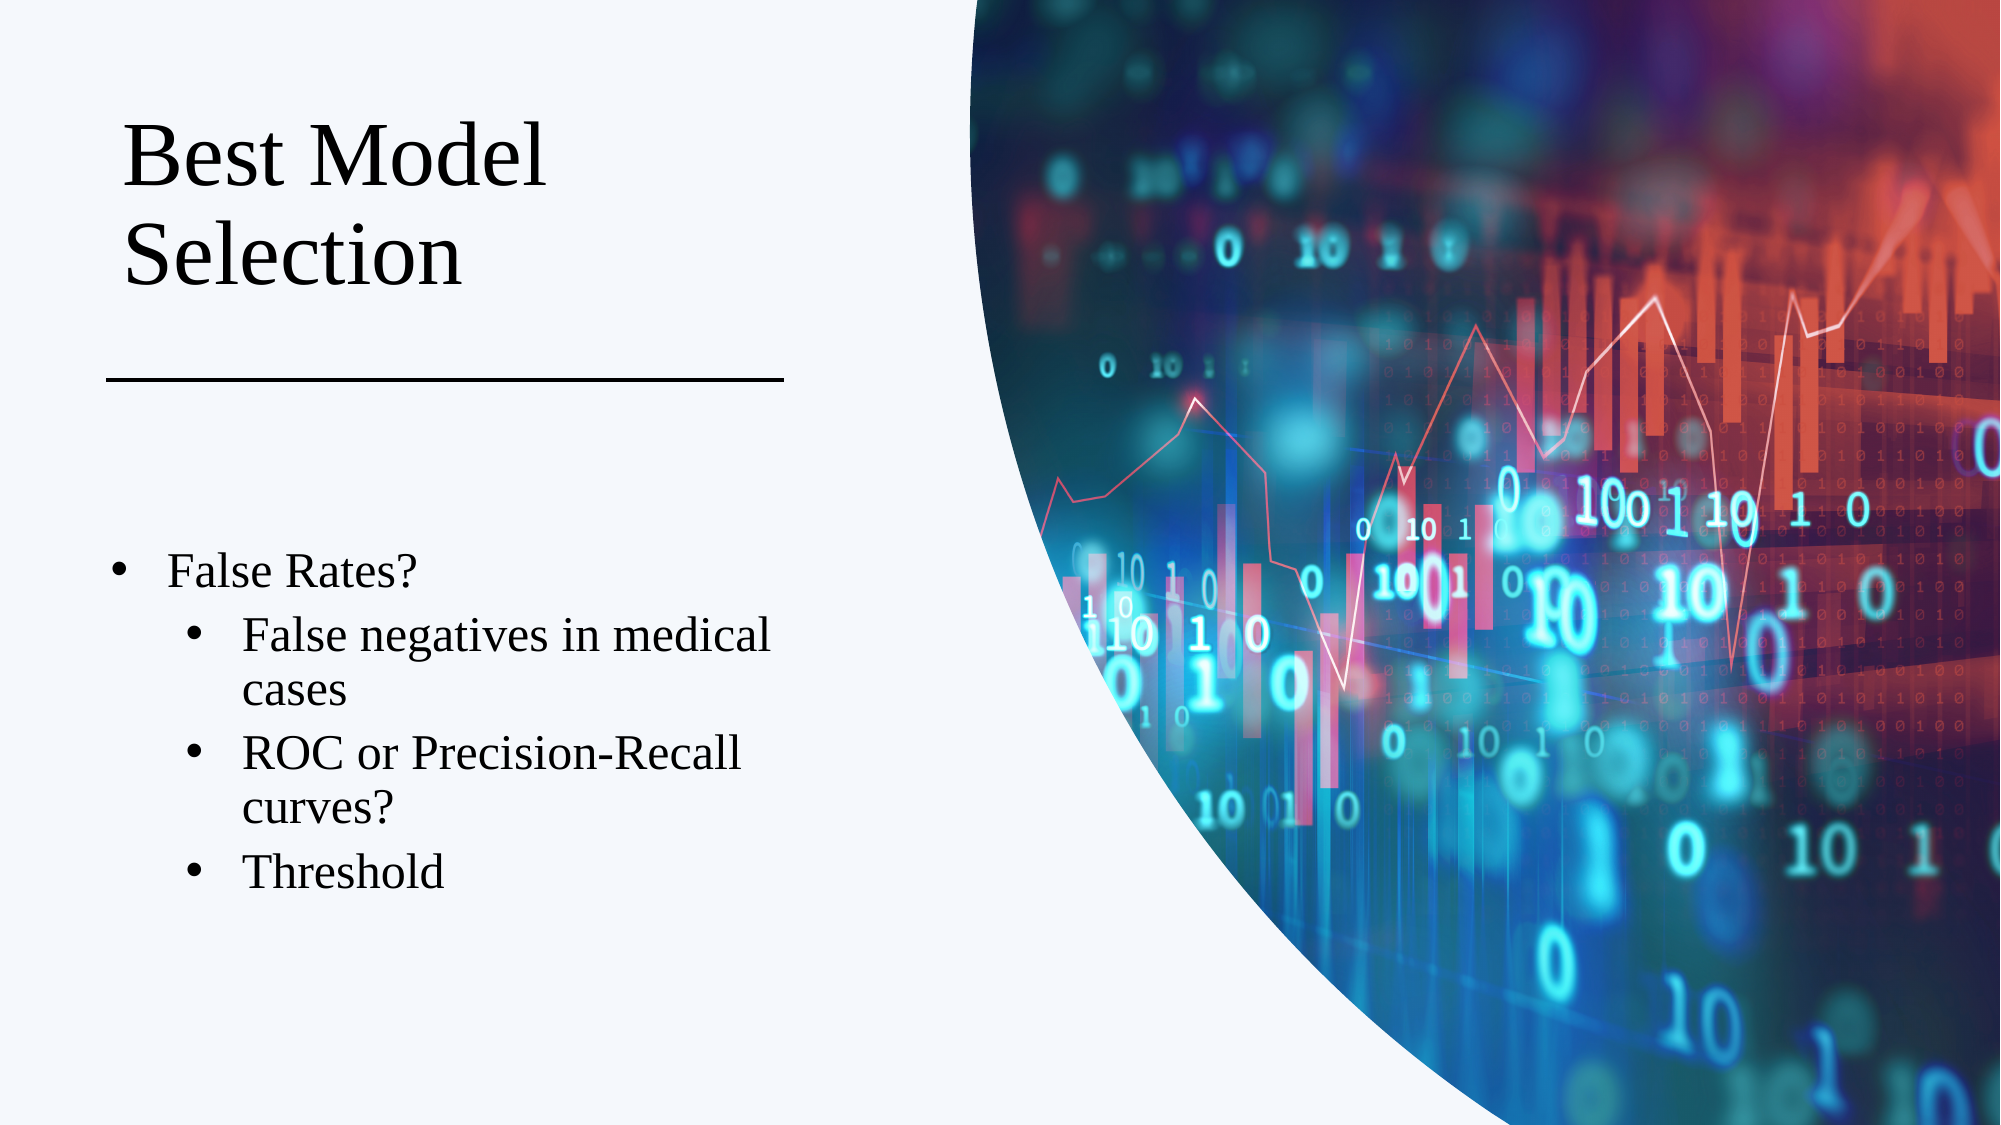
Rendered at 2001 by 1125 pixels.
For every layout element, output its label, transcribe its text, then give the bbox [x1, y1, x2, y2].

title Best Model Selection [107, 98, 724, 361]
subtitle False Rates? False negatives in medical cases ROC or Precision-Recall curves? Threshold [95, 484, 877, 982]
text_box [0, 0, 969, 1125]
picture [969, 0, 2000, 1125]
